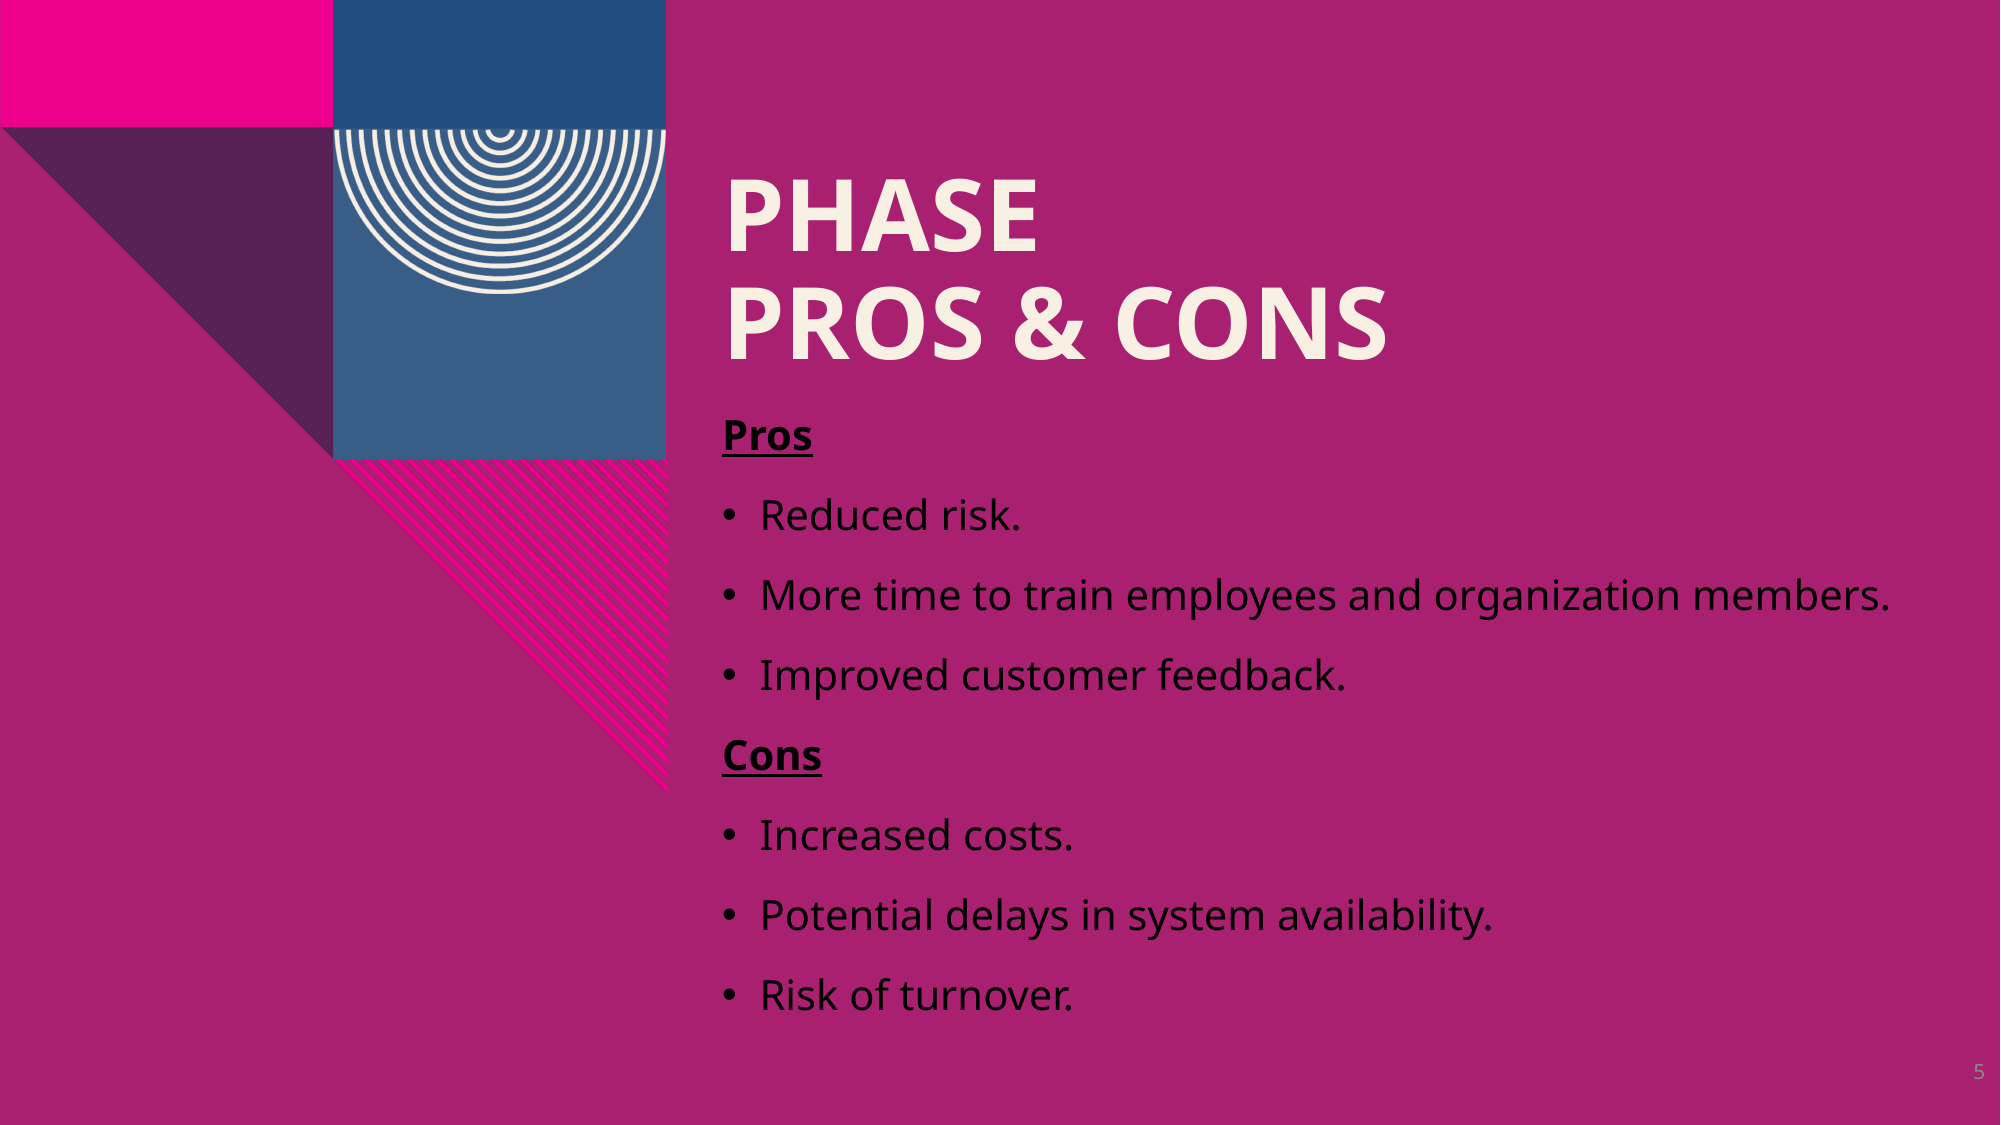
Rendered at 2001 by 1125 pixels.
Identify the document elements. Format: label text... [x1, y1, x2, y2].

picture [334, 459, 668, 793]
title phase pros & cons [707, 0, 1789, 396]
list Pros Reduced risk. More time to train employees and organization members. Improved customer feedback. Cons Increased costs. Potential delays in system availability. Risk of turnover. [707, 396, 2000, 1125]
slide_number 5 [1925, 1042, 2000, 1103]
picture [335, 130, 666, 294]
